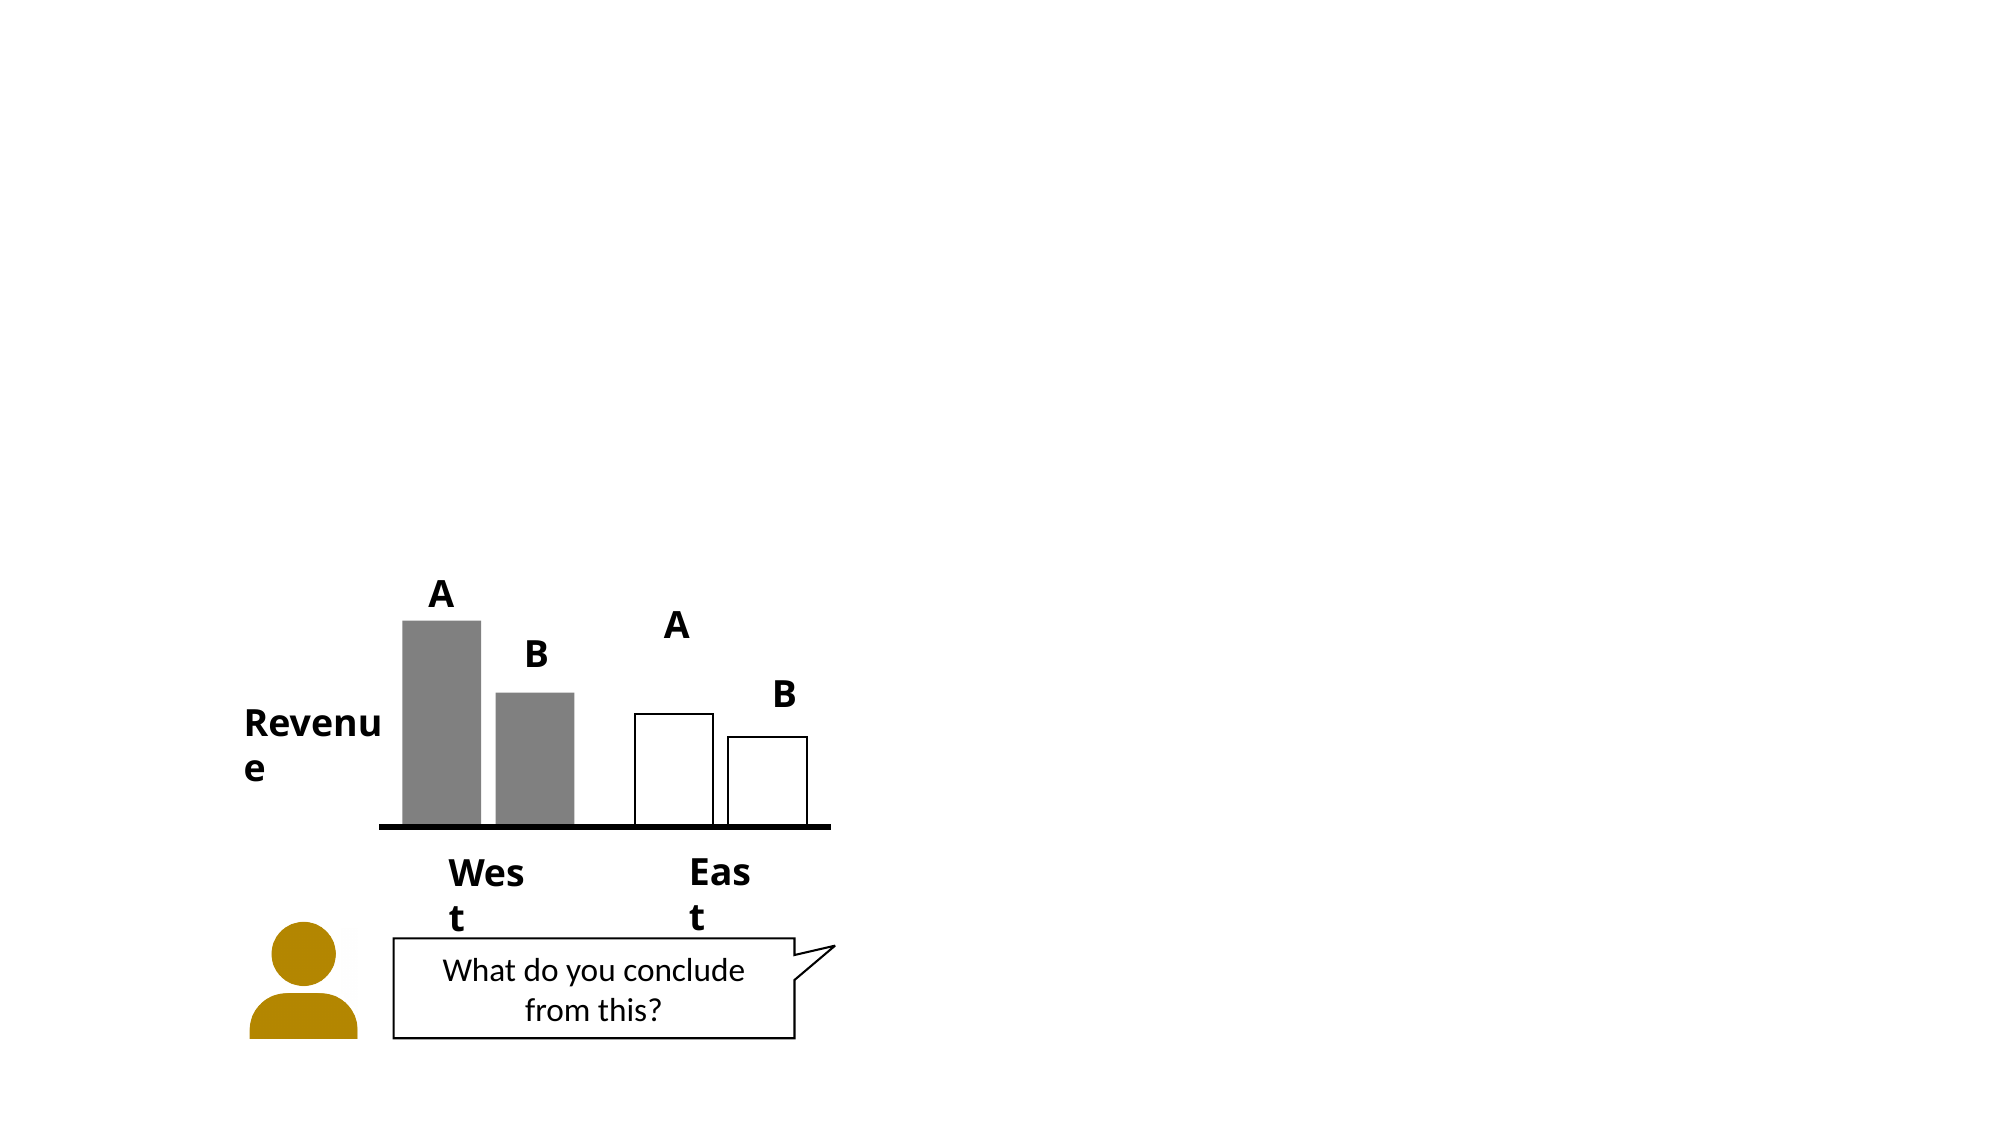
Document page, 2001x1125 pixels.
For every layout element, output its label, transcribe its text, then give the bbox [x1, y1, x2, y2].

picture [249, 921, 358, 1039]
text_box [495, 692, 575, 824]
text_box East [673, 840, 773, 946]
text_box West [433, 841, 553, 947]
text_box [727, 736, 808, 824]
text_box B [757, 662, 812, 723]
text_box What do you conclude from this? [392, 937, 836, 1040]
text_box A [649, 593, 704, 654]
text_box A [413, 562, 468, 623]
text_box Revenue [228, 691, 402, 796]
text_box [401, 620, 482, 824]
text_box [634, 713, 714, 824]
text_box B [509, 623, 564, 683]
